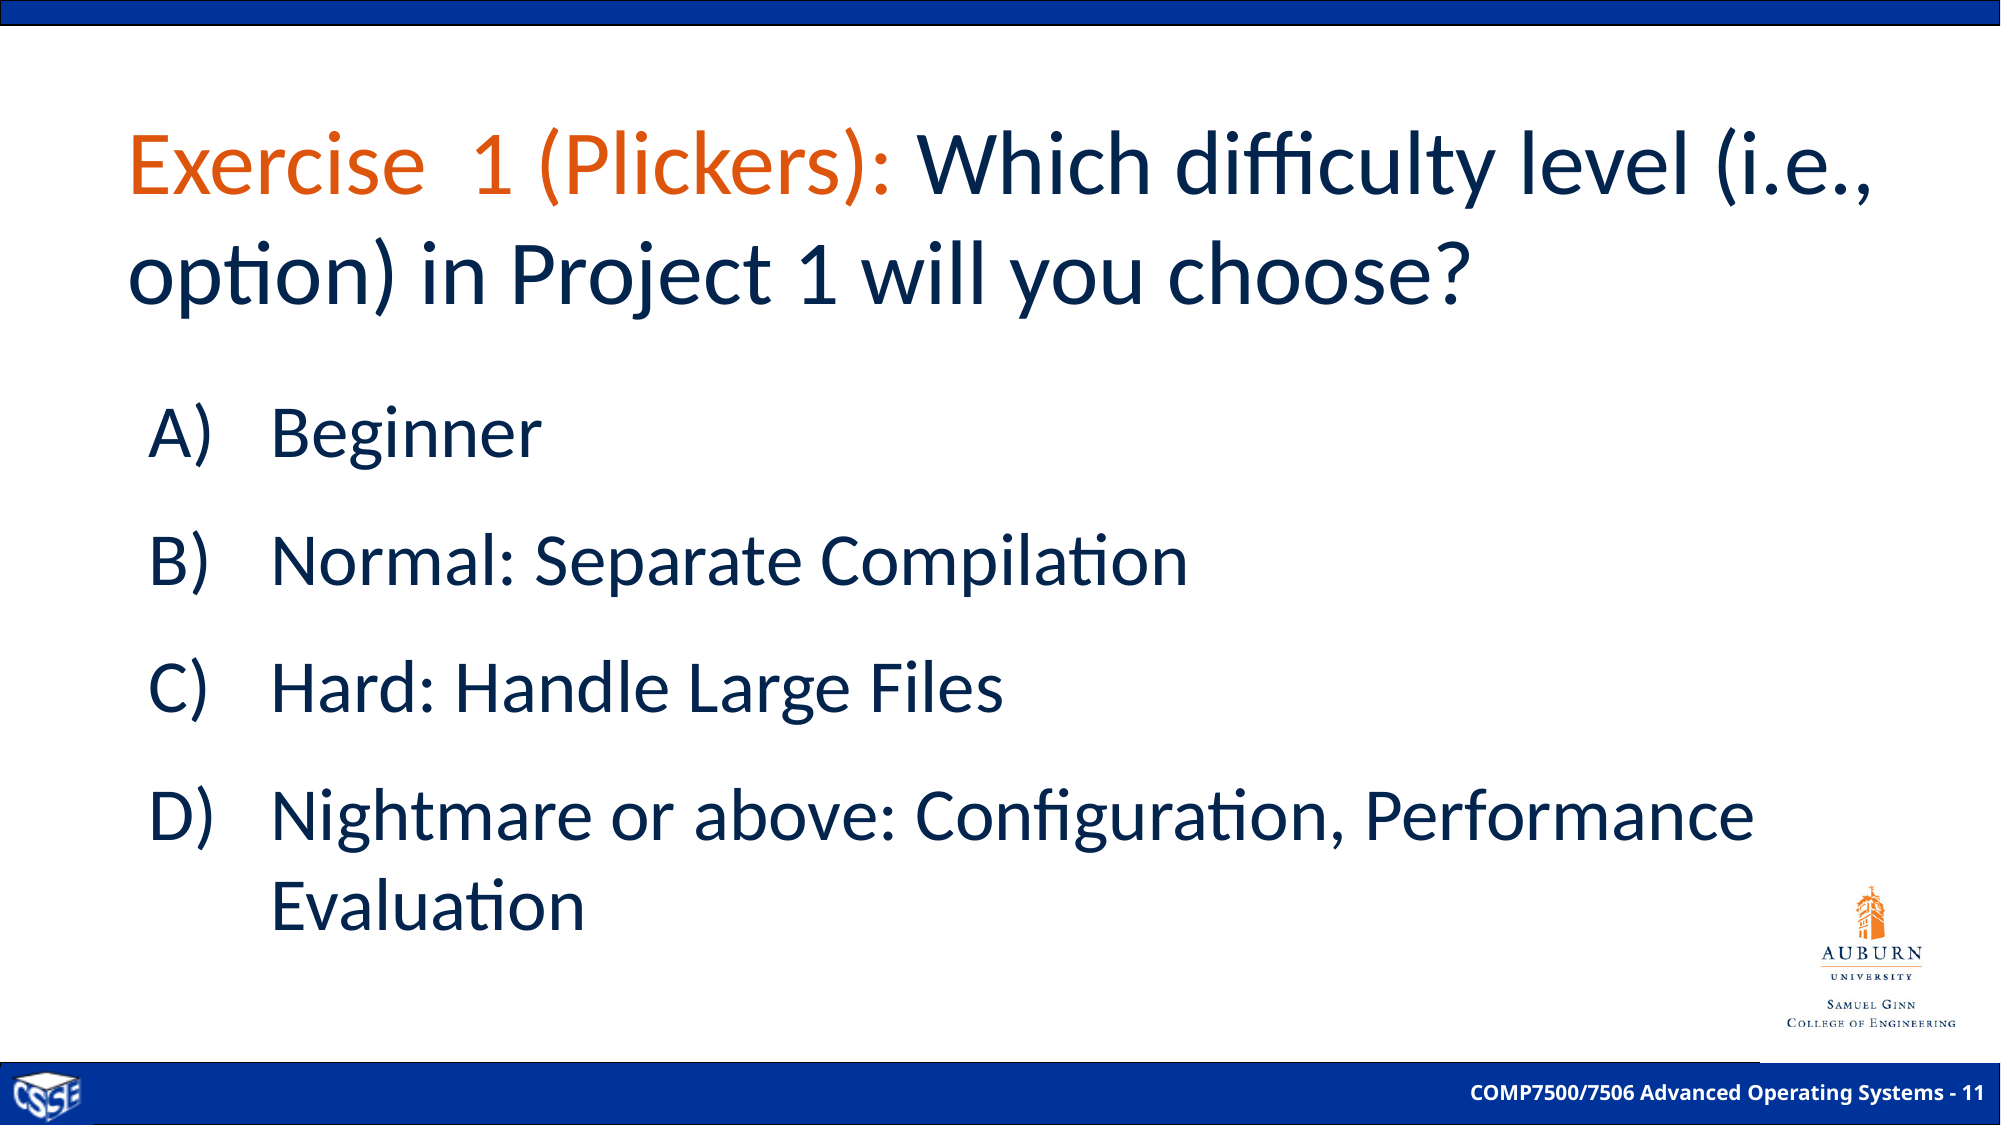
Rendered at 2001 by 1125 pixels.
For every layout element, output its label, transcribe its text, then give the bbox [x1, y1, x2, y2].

list Beginner Normal: Separate Compilation Hard: Handle Large Files Nightmare or above: Configuration, Performance Evaluation [133, 375, 1922, 956]
title Exercise 1 (Plickers): Which difficulty level (i.e., option) in Project 1 will you choose? [112, 75, 1925, 350]
picture [0, 1067, 94, 1125]
picture [1760, 863, 2000, 1063]
